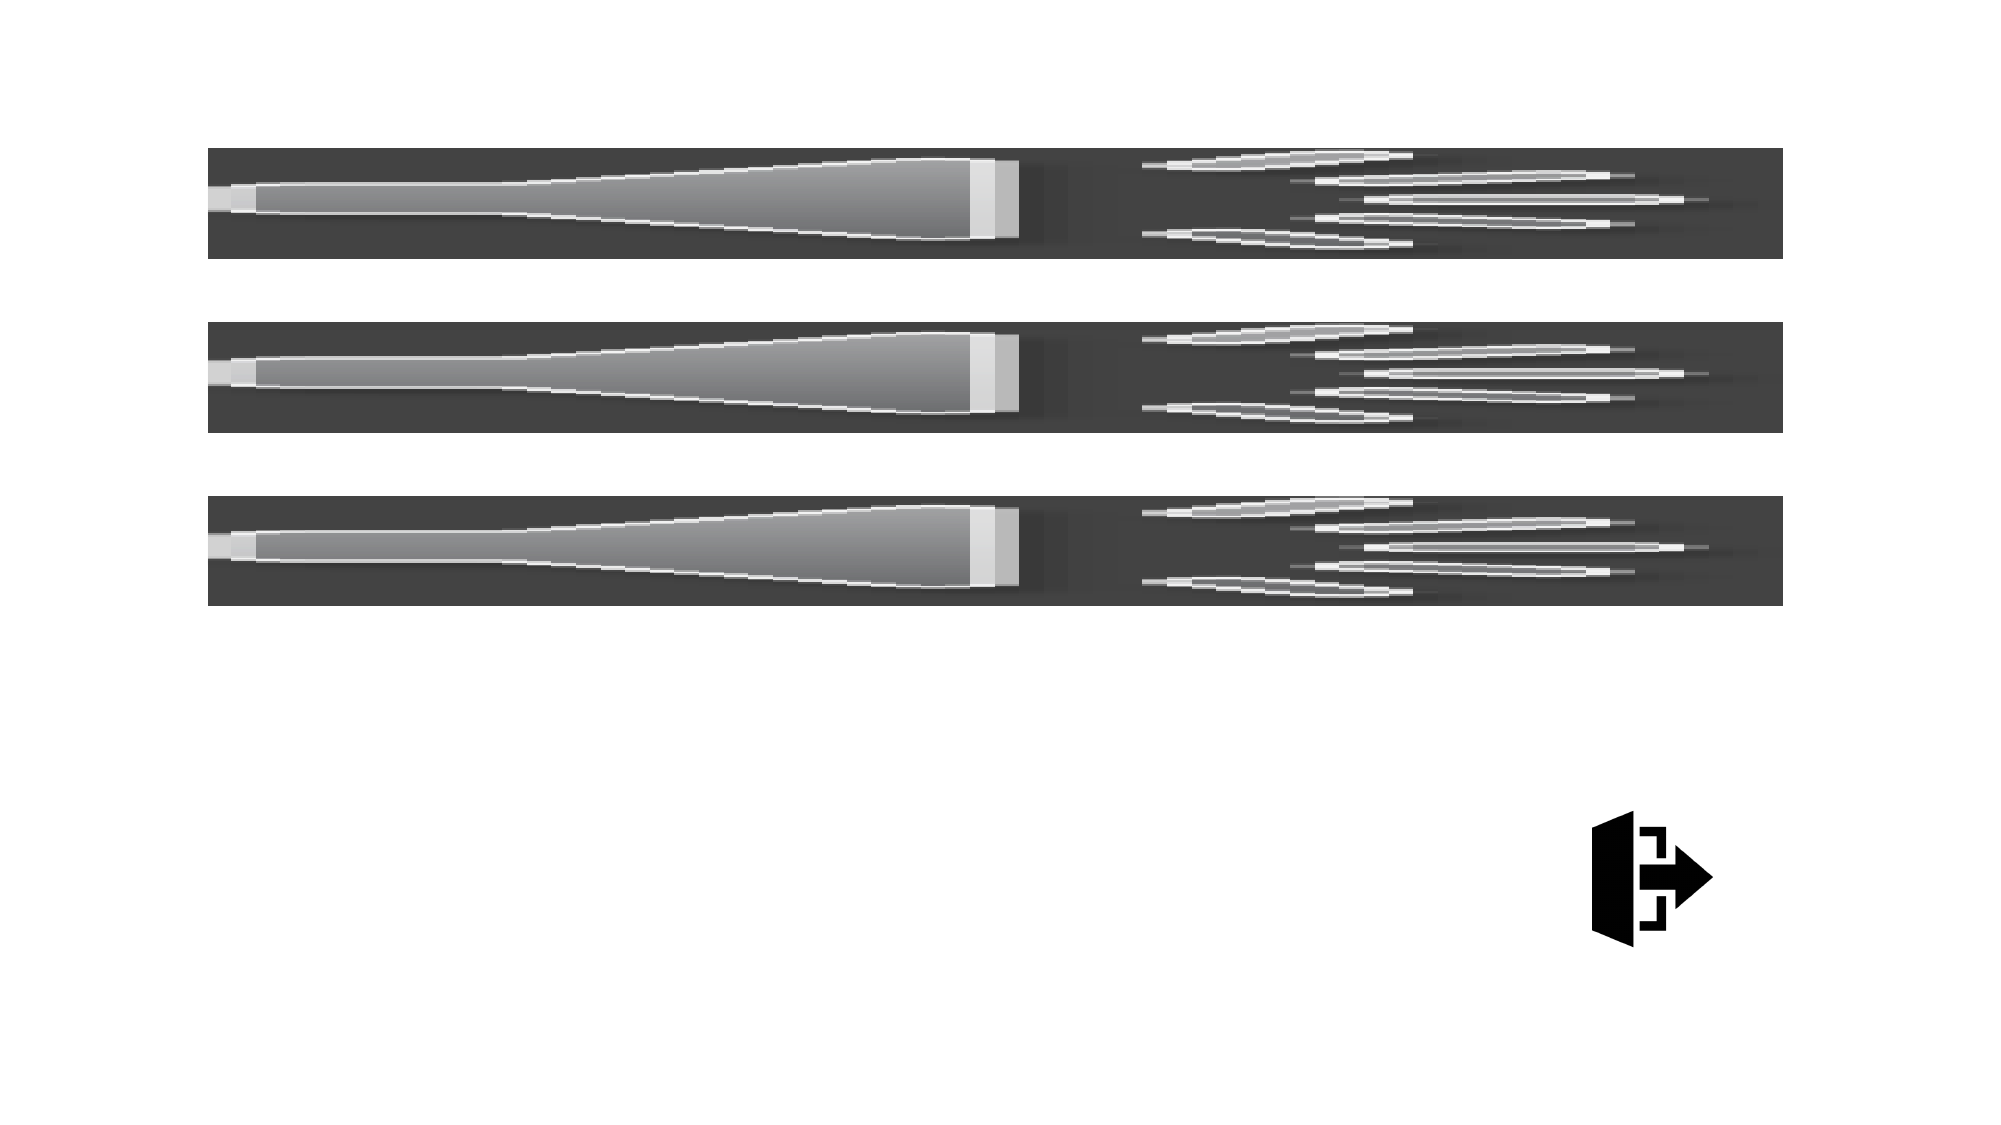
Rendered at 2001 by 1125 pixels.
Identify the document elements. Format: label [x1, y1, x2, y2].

text_box [206, 321, 1784, 434]
picture [1576, 804, 1727, 955]
text_box [206, 147, 1784, 260]
text_box [206, 494, 1784, 608]
